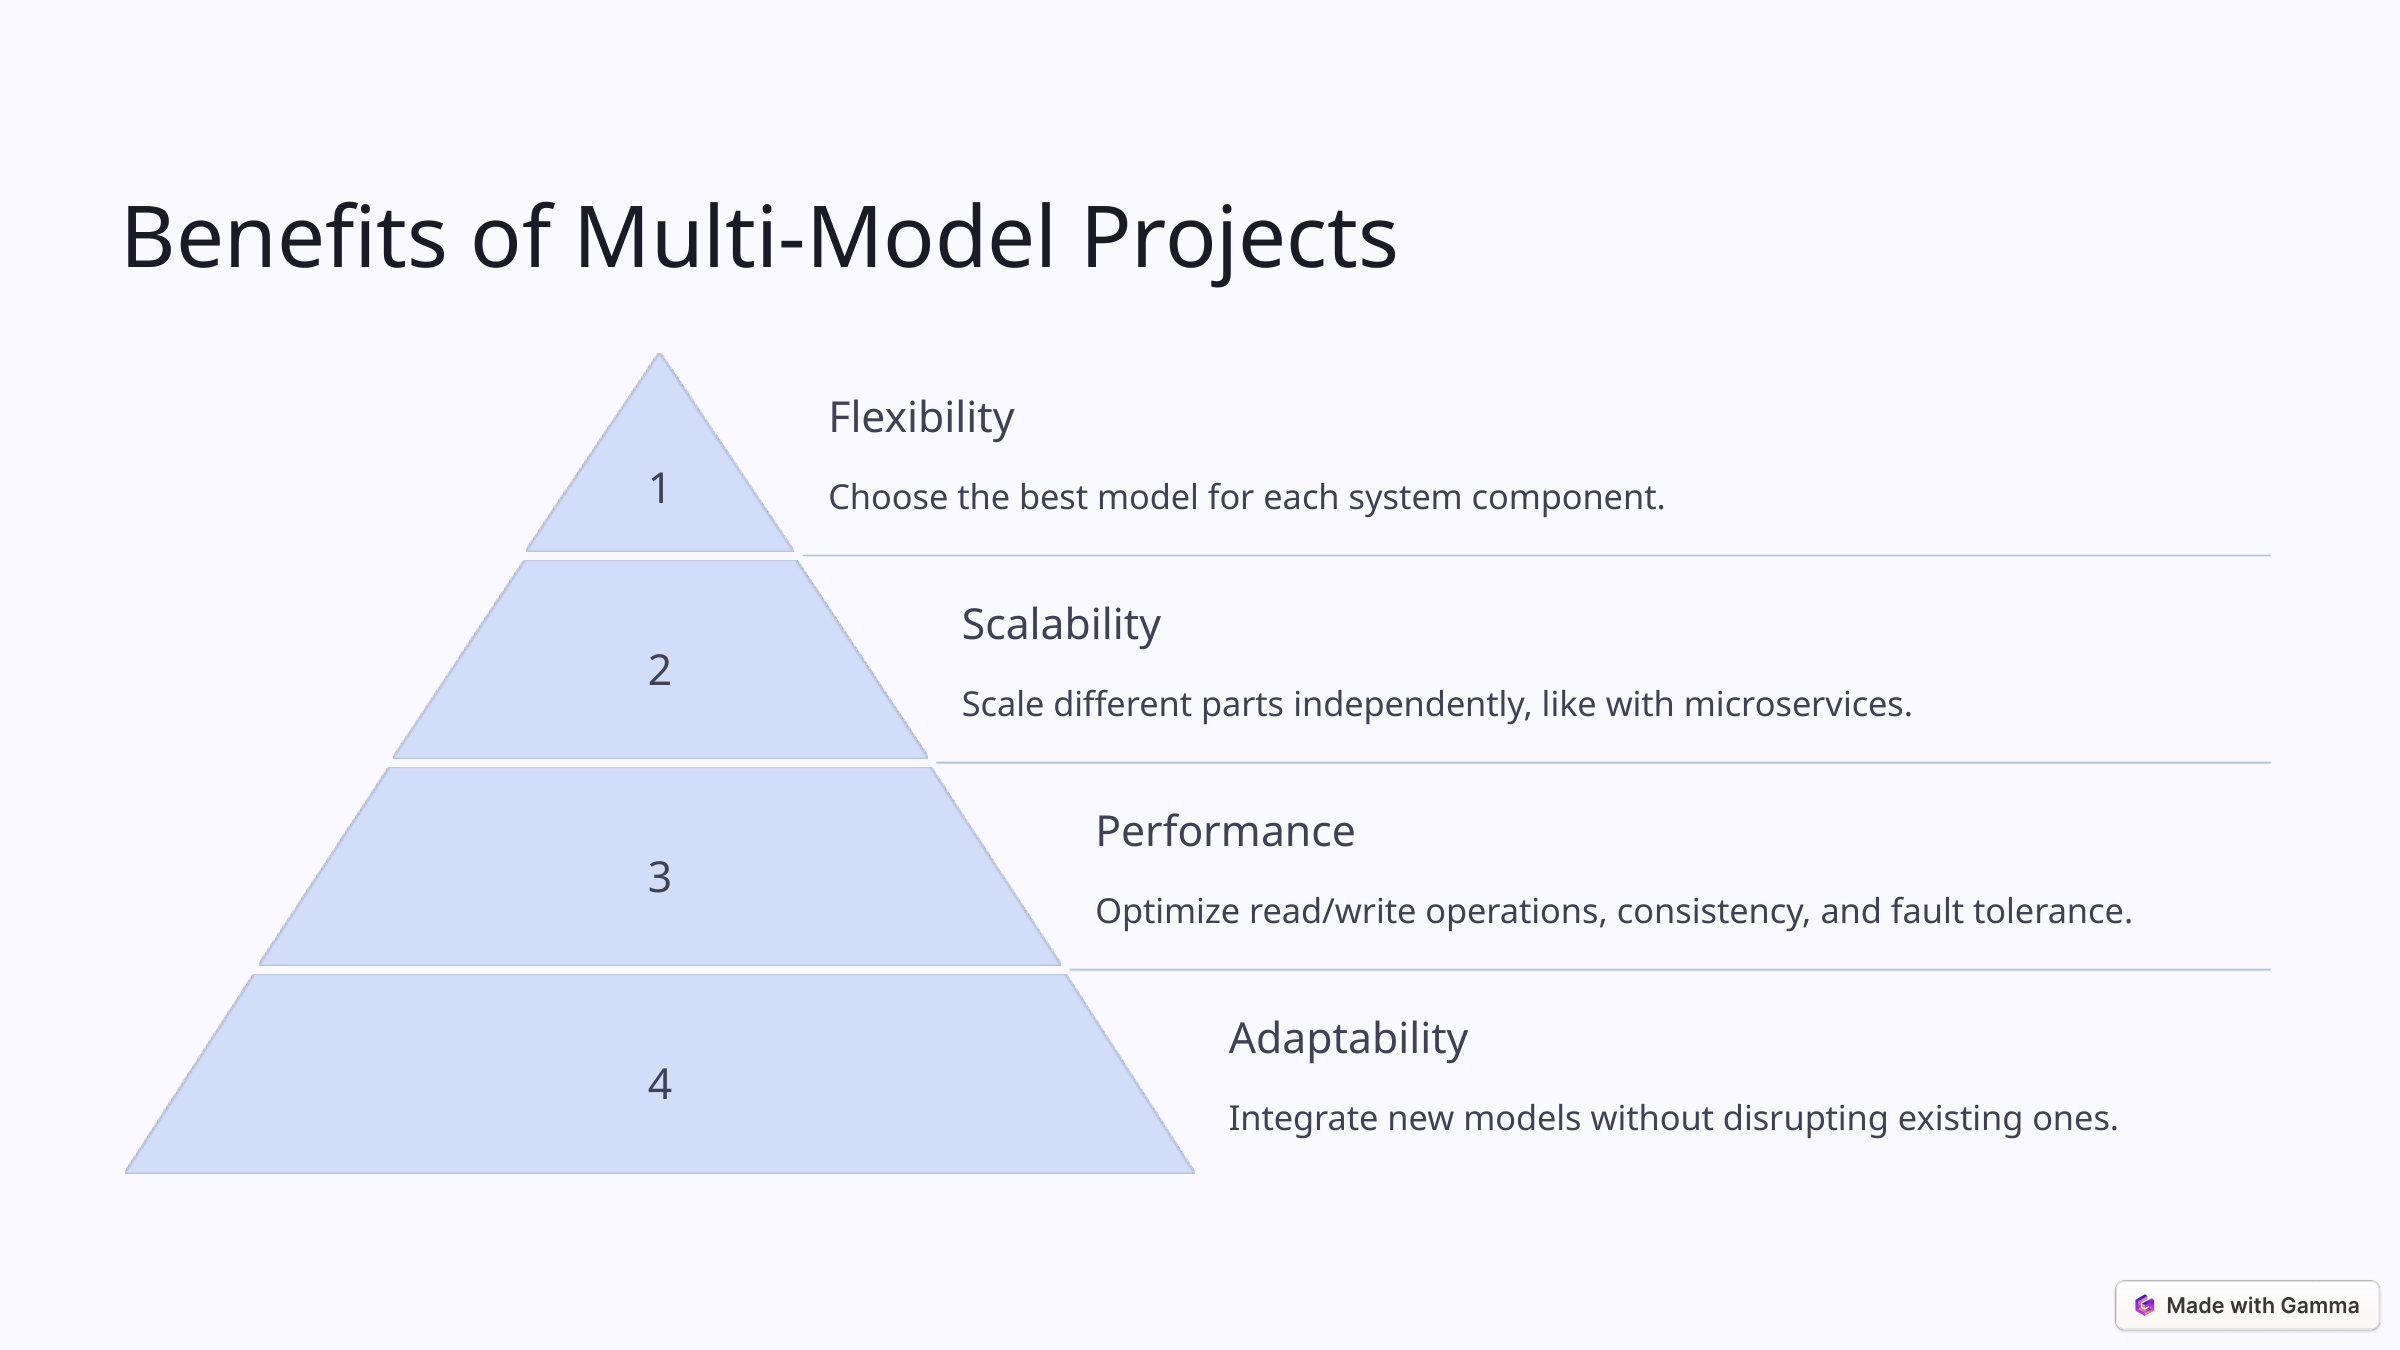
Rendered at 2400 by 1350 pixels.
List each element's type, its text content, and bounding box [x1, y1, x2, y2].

text_box Integrate new models without disrupting existing ones. [1228, 1083, 2139, 1139]
text_box Choose the best model for each system component. [828, 462, 1686, 518]
picture [259, 767, 1061, 966]
text_box Adaptability [1228, 1009, 1660, 1063]
text_box Flexibility [828, 387, 1259, 442]
picture [526, 353, 794, 552]
text_box Scalability [961, 594, 1393, 649]
text_box Benefits of Multi-Model Projects [120, 176, 1491, 285]
text_box Optimize read/write operations, consistency, and fault tolerance. [1095, 876, 2164, 932]
text_box Scale different parts independently, like with microservices. [961, 669, 1941, 725]
picture [2106, 1271, 2389, 1339]
text_box Performance [1095, 801, 1526, 856]
picture [125, 974, 1195, 1174]
picture [393, 560, 928, 759]
